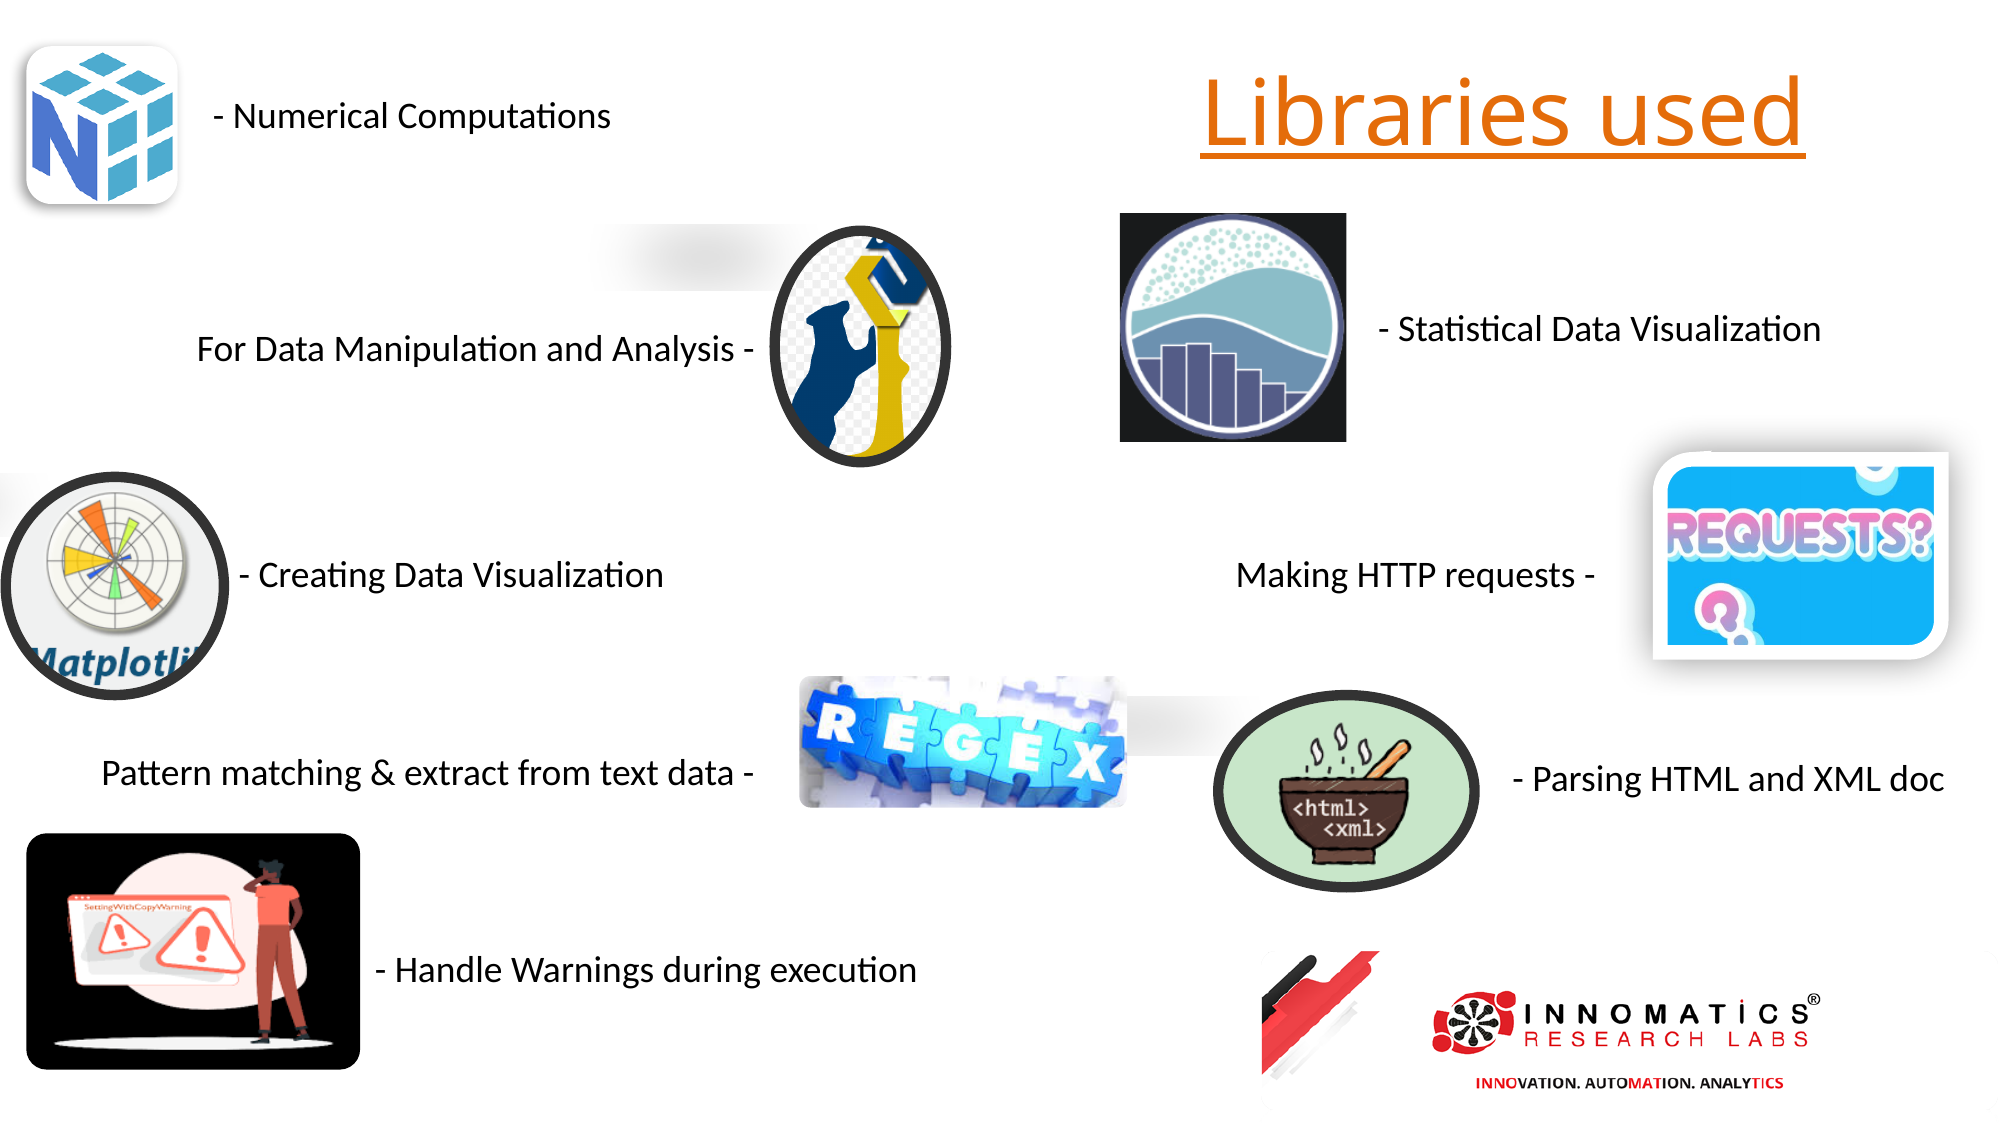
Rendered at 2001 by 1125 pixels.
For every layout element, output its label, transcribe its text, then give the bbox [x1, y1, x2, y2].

picture [26, 833, 361, 1070]
picture [26, 45, 178, 205]
text_box - Creating Data Visualization [229, 542, 734, 602]
picture [774, 230, 947, 463]
picture [1258, 951, 2000, 1125]
picture [1217, 694, 1475, 888]
text_box - Numerical Computations [198, 83, 650, 143]
text_box - Statistical Data Visualization [1363, 296, 1895, 357]
picture [1659, 459, 1942, 653]
picture [799, 675, 1128, 808]
title Libraries used [797, 2, 2000, 215]
picture [1119, 213, 1347, 442]
text_box - Parsing HTML and XML doc [1497, 746, 2000, 807]
text_box For Data Manipulation and Analysis - [133, 316, 769, 377]
picture [5, 476, 225, 696]
text_box - Handle Warnings during execution [365, 937, 1001, 998]
text_box Making HTTP requests - [1220, 542, 1630, 602]
text_box Pattern matching & extract from text data - [0, 740, 770, 801]
